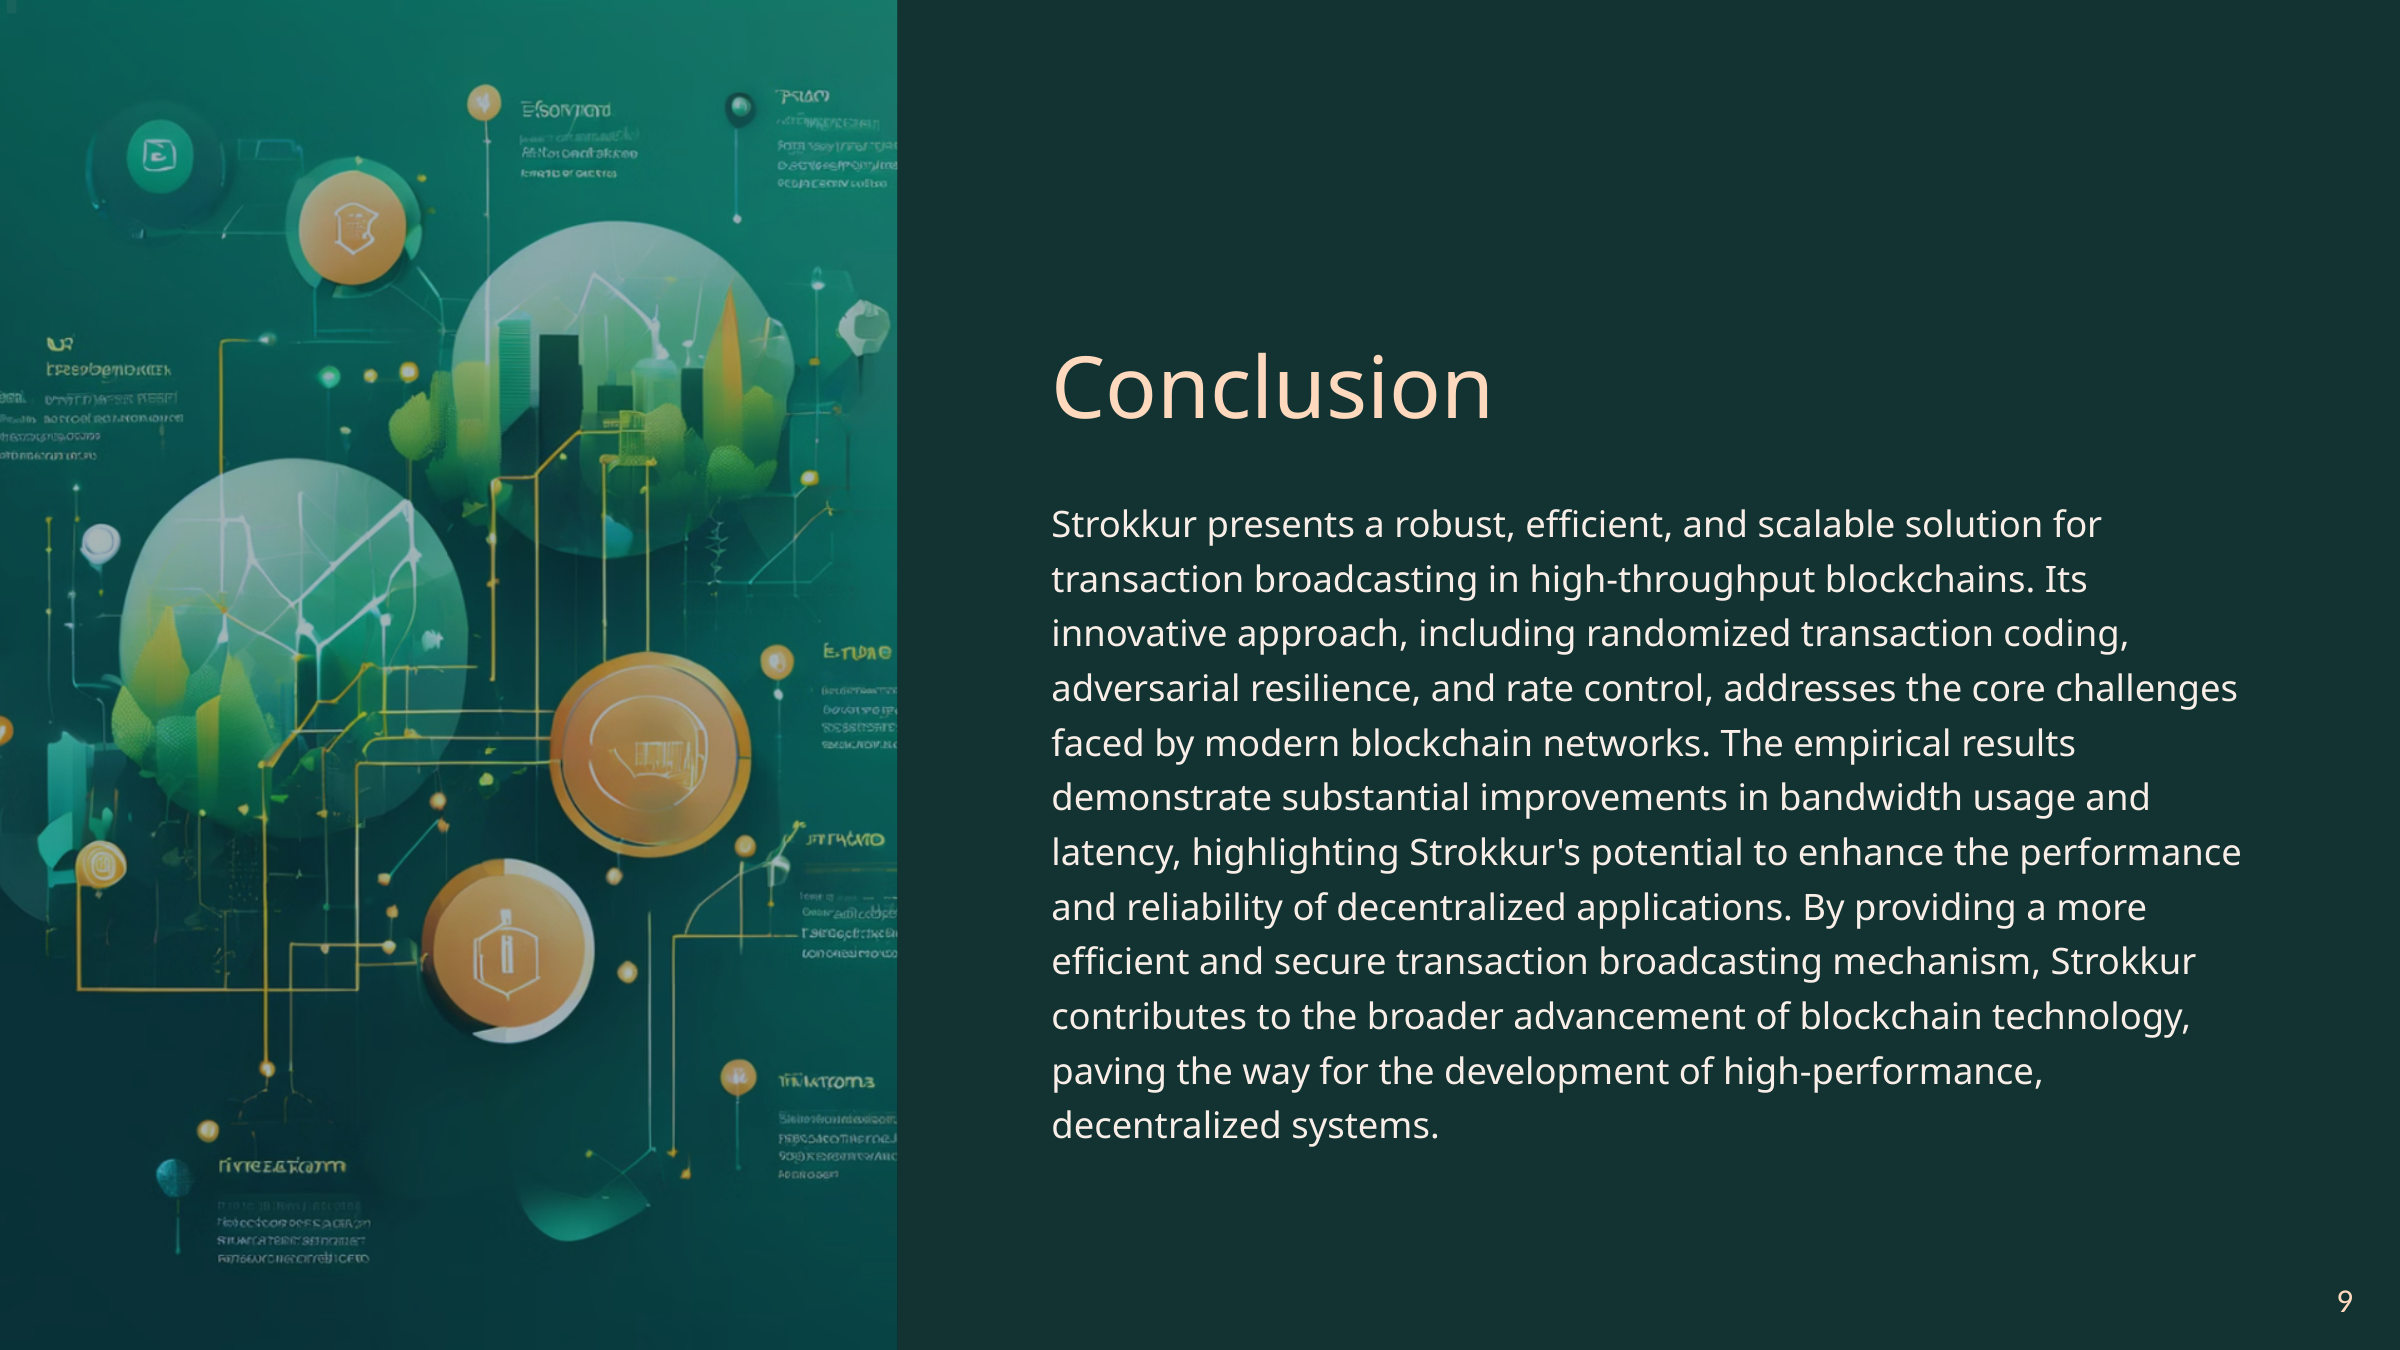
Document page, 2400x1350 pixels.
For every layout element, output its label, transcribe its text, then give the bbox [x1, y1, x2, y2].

text_box [899, 0, 2400, 1350]
text_box Strokkur presents a robust, efficient, and scalable solution for transaction broadcasting in high-throughput blockchains. Its innovative approach, including randomized transaction coding, adversarial resilience, and rate control, addresses the core challenges faced by modern blockchain networks. The empirical results demonstrate substantial improvements in bandwidth usage and latency, highlighting Strokkur's potential to enhance the performance and reliability of decentralized applications. By providing a more efficient and secure transaction broadcasting mechanism, Strokkur contributes to the broader advancement of blockchain technology, paving the way for the development of high-performance, decentralized systems. [1036, 482, 2264, 1030]
picture [0, 0, 899, 1350]
text_box Conclusion [1036, 320, 1895, 428]
text_box 9 [2321, 1271, 2365, 1327]
